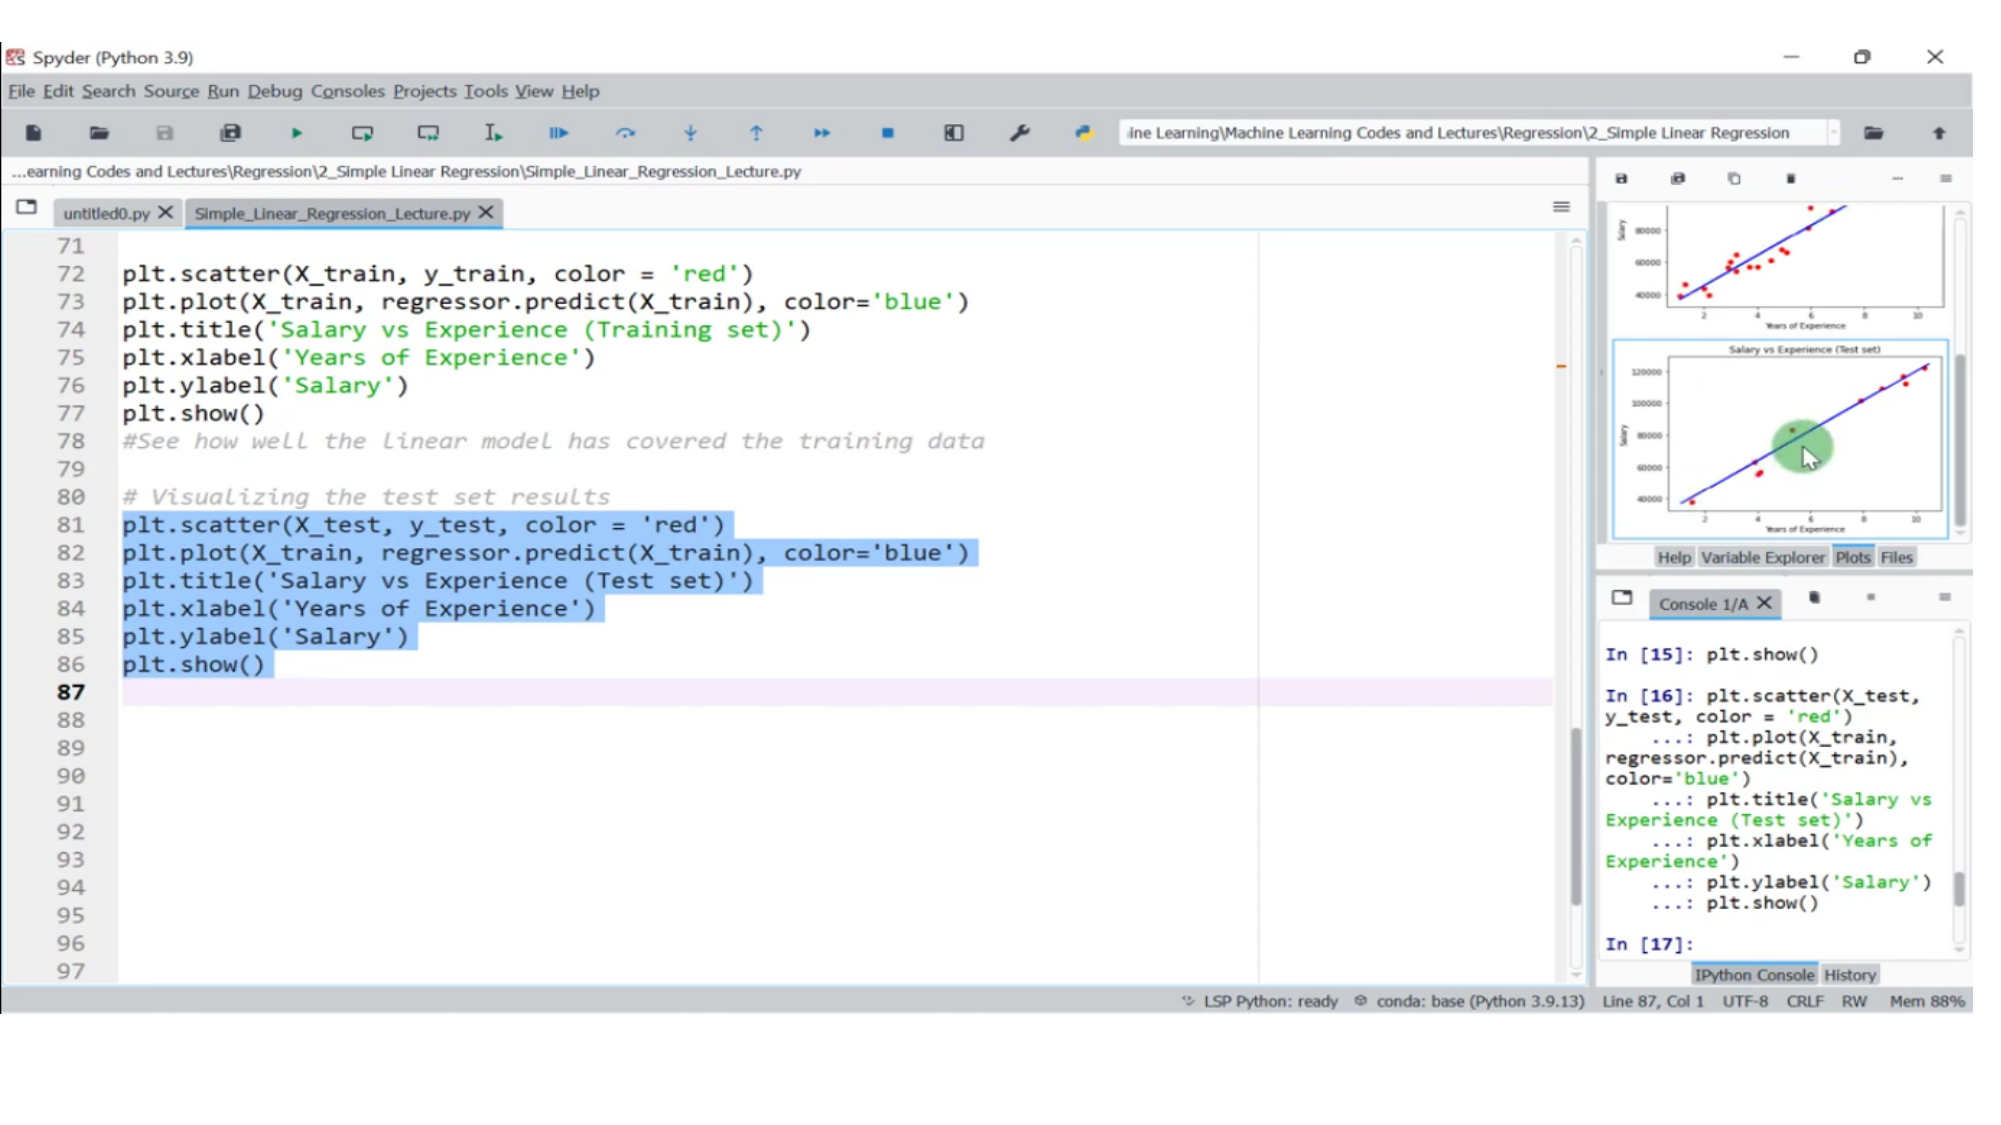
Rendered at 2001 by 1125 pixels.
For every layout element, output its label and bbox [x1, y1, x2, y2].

list [0, 42, 1973, 1014]
